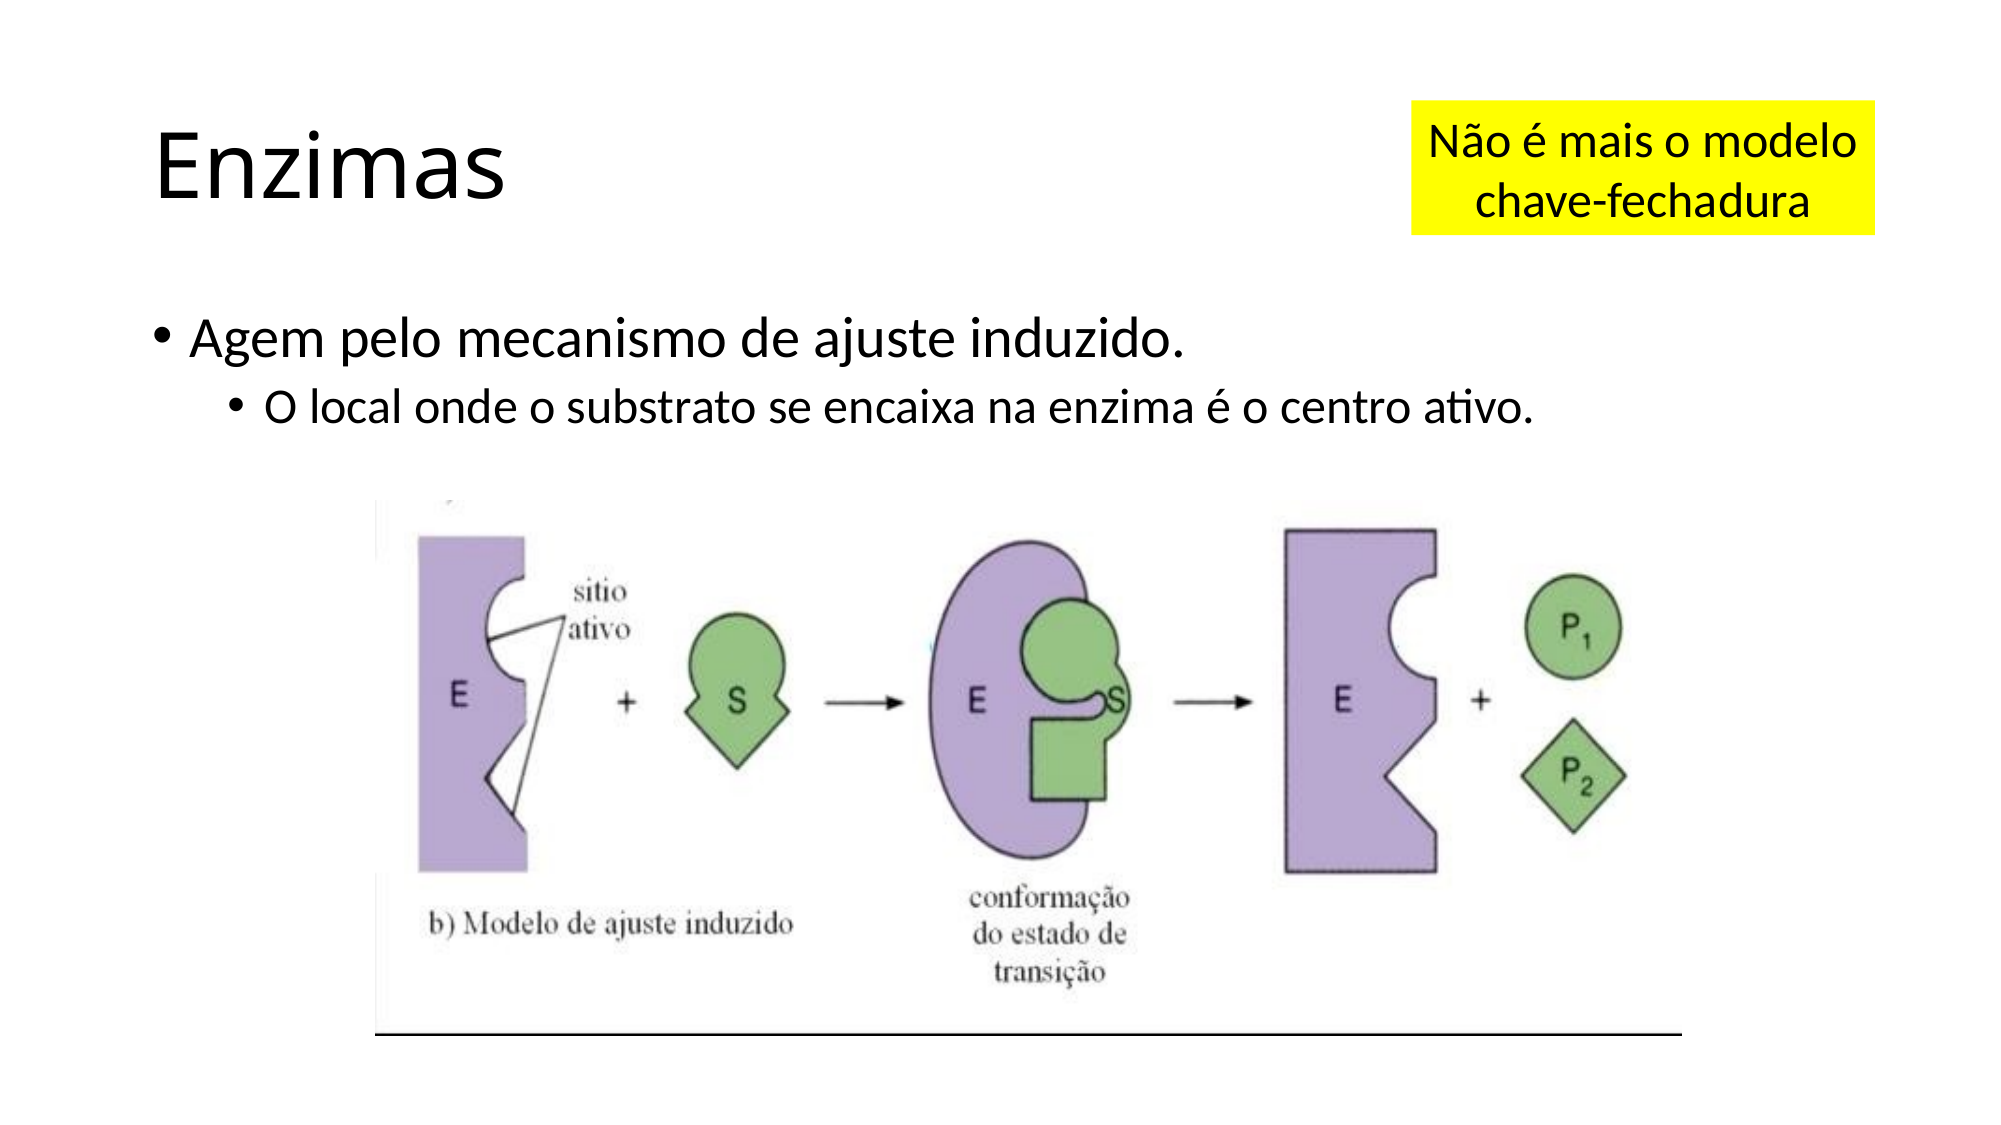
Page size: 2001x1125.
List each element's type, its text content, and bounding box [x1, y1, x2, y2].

text_box Não é mais o modelo chave-fechadura [1411, 100, 1875, 236]
list Agem pelo mecanismo de ajuste induzido. O local onde o substrato se encaixa na enzima é o centro ativo. [137, 299, 1863, 1014]
picture [374, 500, 1682, 1036]
title Enzimas [137, 59, 1863, 278]
